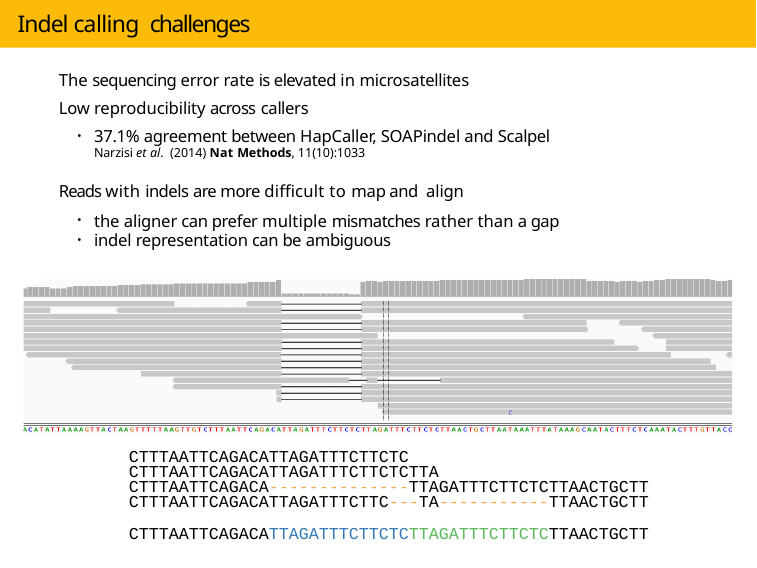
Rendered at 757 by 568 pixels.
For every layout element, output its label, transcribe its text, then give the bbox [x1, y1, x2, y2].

text_box The sequencing error rate is elevated in microsatellites Low reproducibility across callers 37.1% agreement between HapCaller, SOAPindel and Scalpel Narzisi et al. (2014) Nat Methods, 11(10):1033 Reads with indels are more difficult to map and align the aligner can prefer multiple mismatches rather than a gap indel representation can be ambiguous [56, 61, 716, 251]
text_box [23, 279, 733, 435]
title Indel calling challenges [15, 9, 741, 105]
text_box CTTTAATTCAGACATTAGATTTCTTCTC CTTTAATTCAGACATTAGATTTCTTCTCTTA CTTTAATTCAGACA--------------TTAGATTTCTTCTCTTAACTGCTT CTTTAATTCAGACATTAGATTTCTTC---TA-----------TTAACTGCTT CTTTAATTCAGACATTAGATTTCTTCTCTTAGATTTCTTCTCTTAACTGCTT [126, 450, 729, 543]
